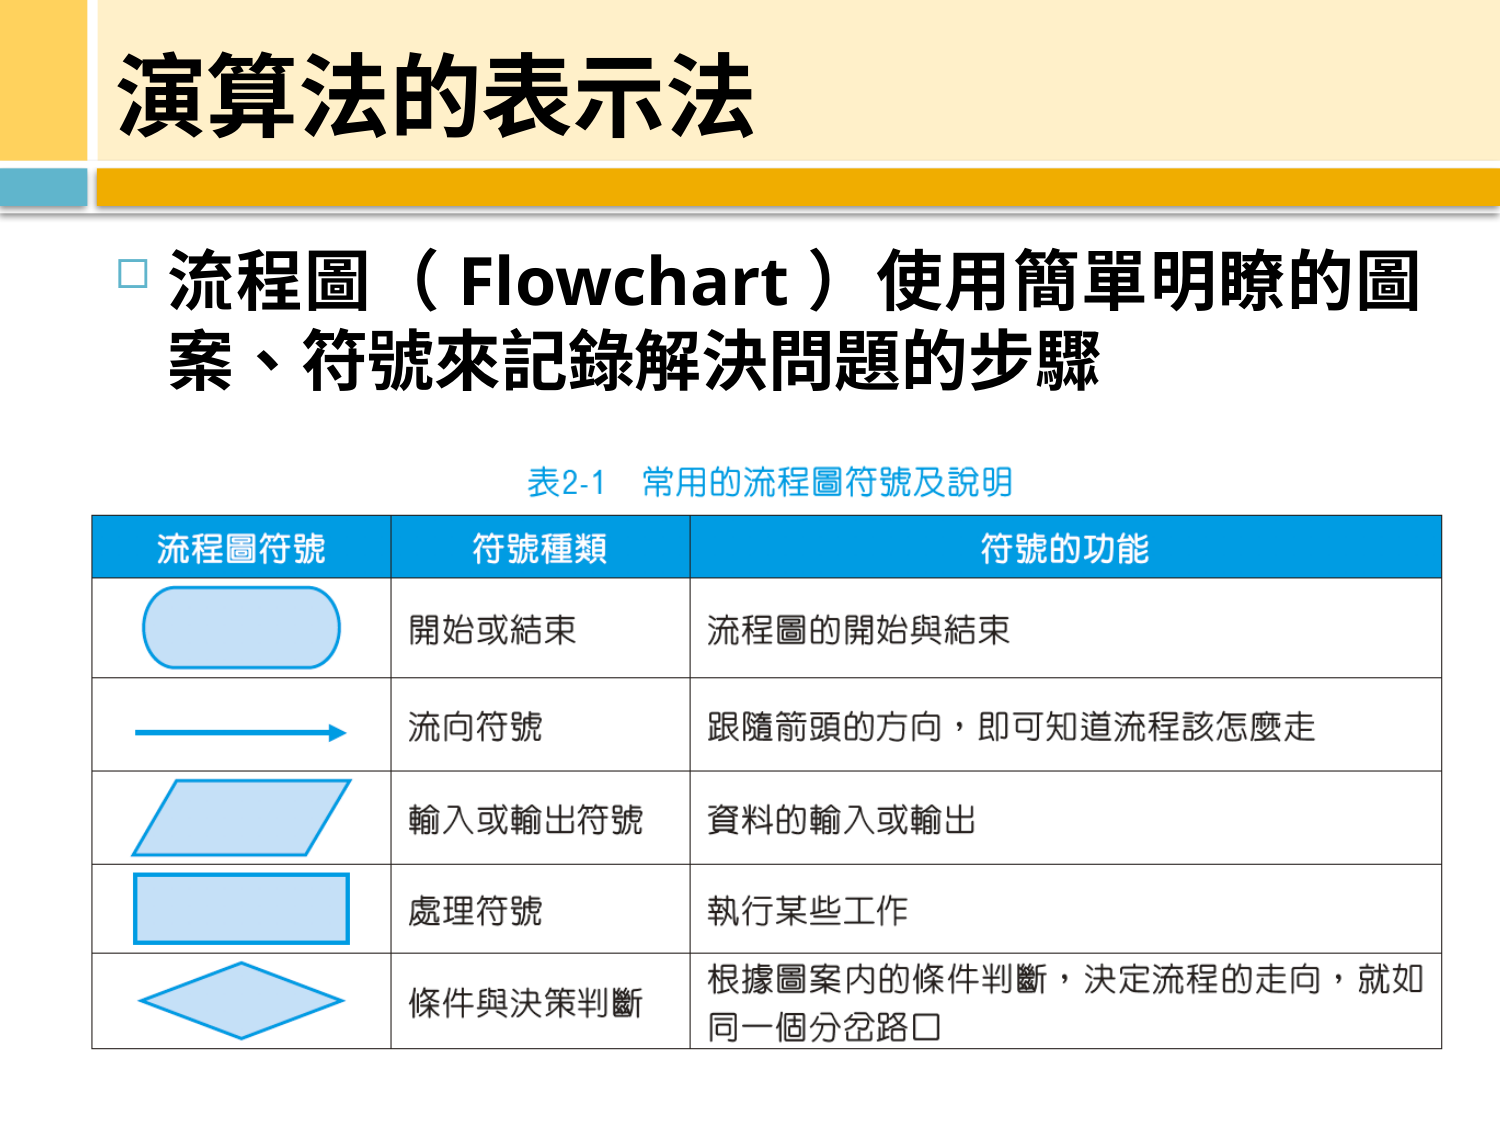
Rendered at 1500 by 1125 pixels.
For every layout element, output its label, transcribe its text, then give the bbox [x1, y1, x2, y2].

list 流程圖（Flowchart）使用簡單明瞭的圖案、符號來記錄解決問題的步驟 [100, 231, 1438, 448]
title 演算法的表示法 [100, 26, 1438, 161]
picture [74, 449, 1462, 1069]
